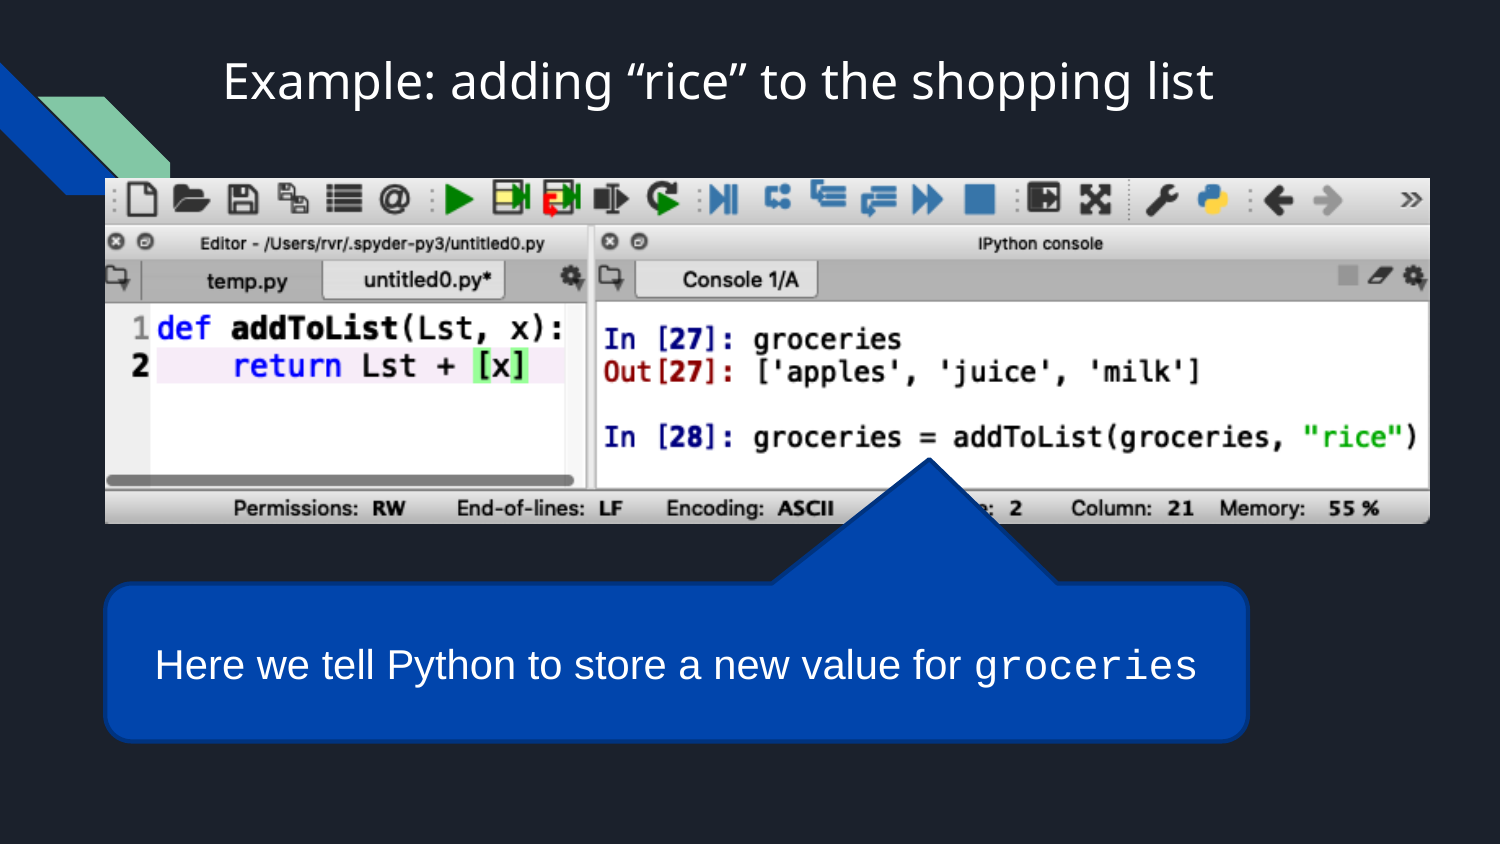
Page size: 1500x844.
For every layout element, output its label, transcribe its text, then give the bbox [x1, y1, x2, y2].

title Example: adding “rice” to the shopping list [207, 34, 1363, 149]
picture [105, 177, 1430, 524]
text_box Here we tell Python to store a new value for groceries [103, 532, 1251, 744]
